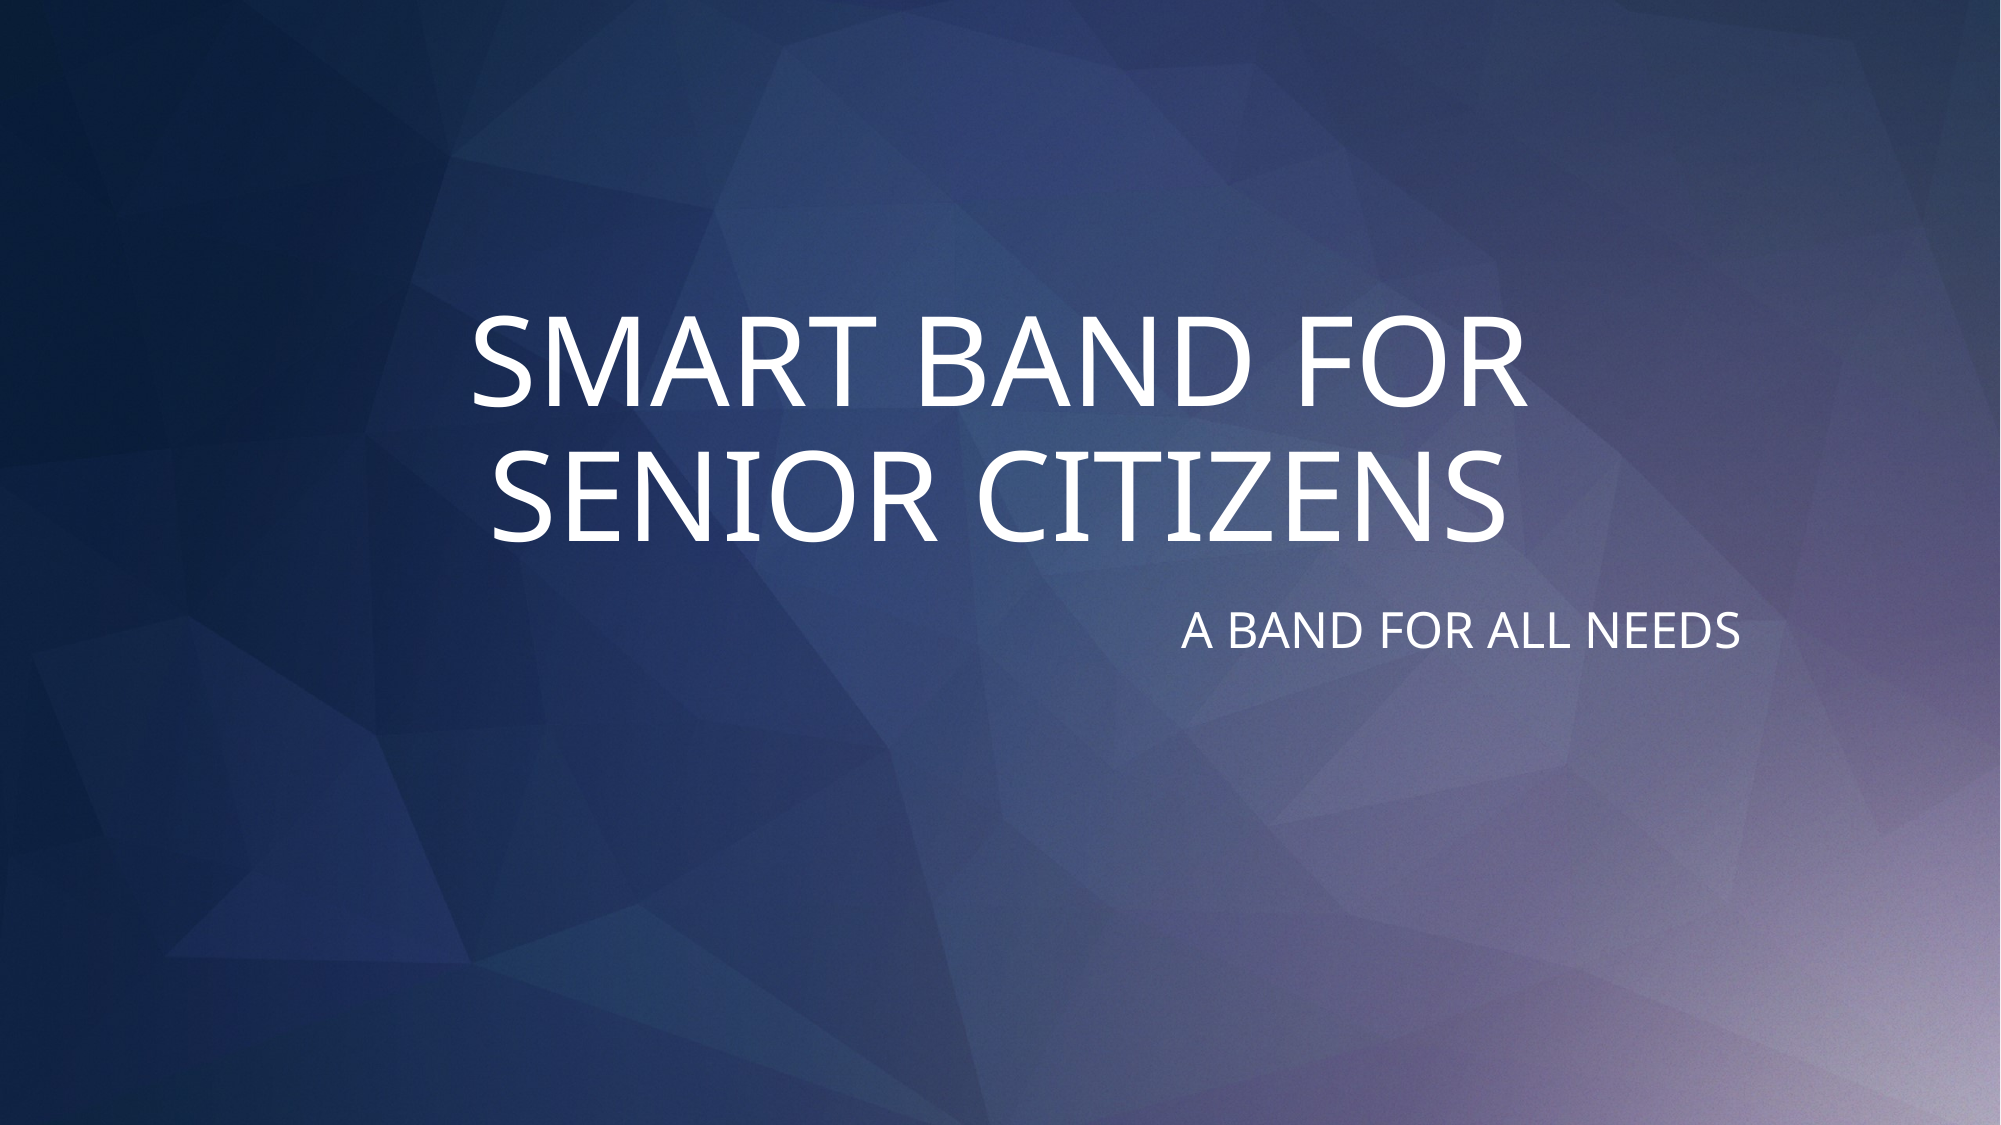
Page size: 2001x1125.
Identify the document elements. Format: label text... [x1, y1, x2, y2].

title SMART BAND FOR SENIOR CITIZENS [249, 184, 1750, 576]
subtitle A BAND FOR ALL NEEDS [428, 598, 1758, 870]
picture [0, 0, 2001, 1125]
